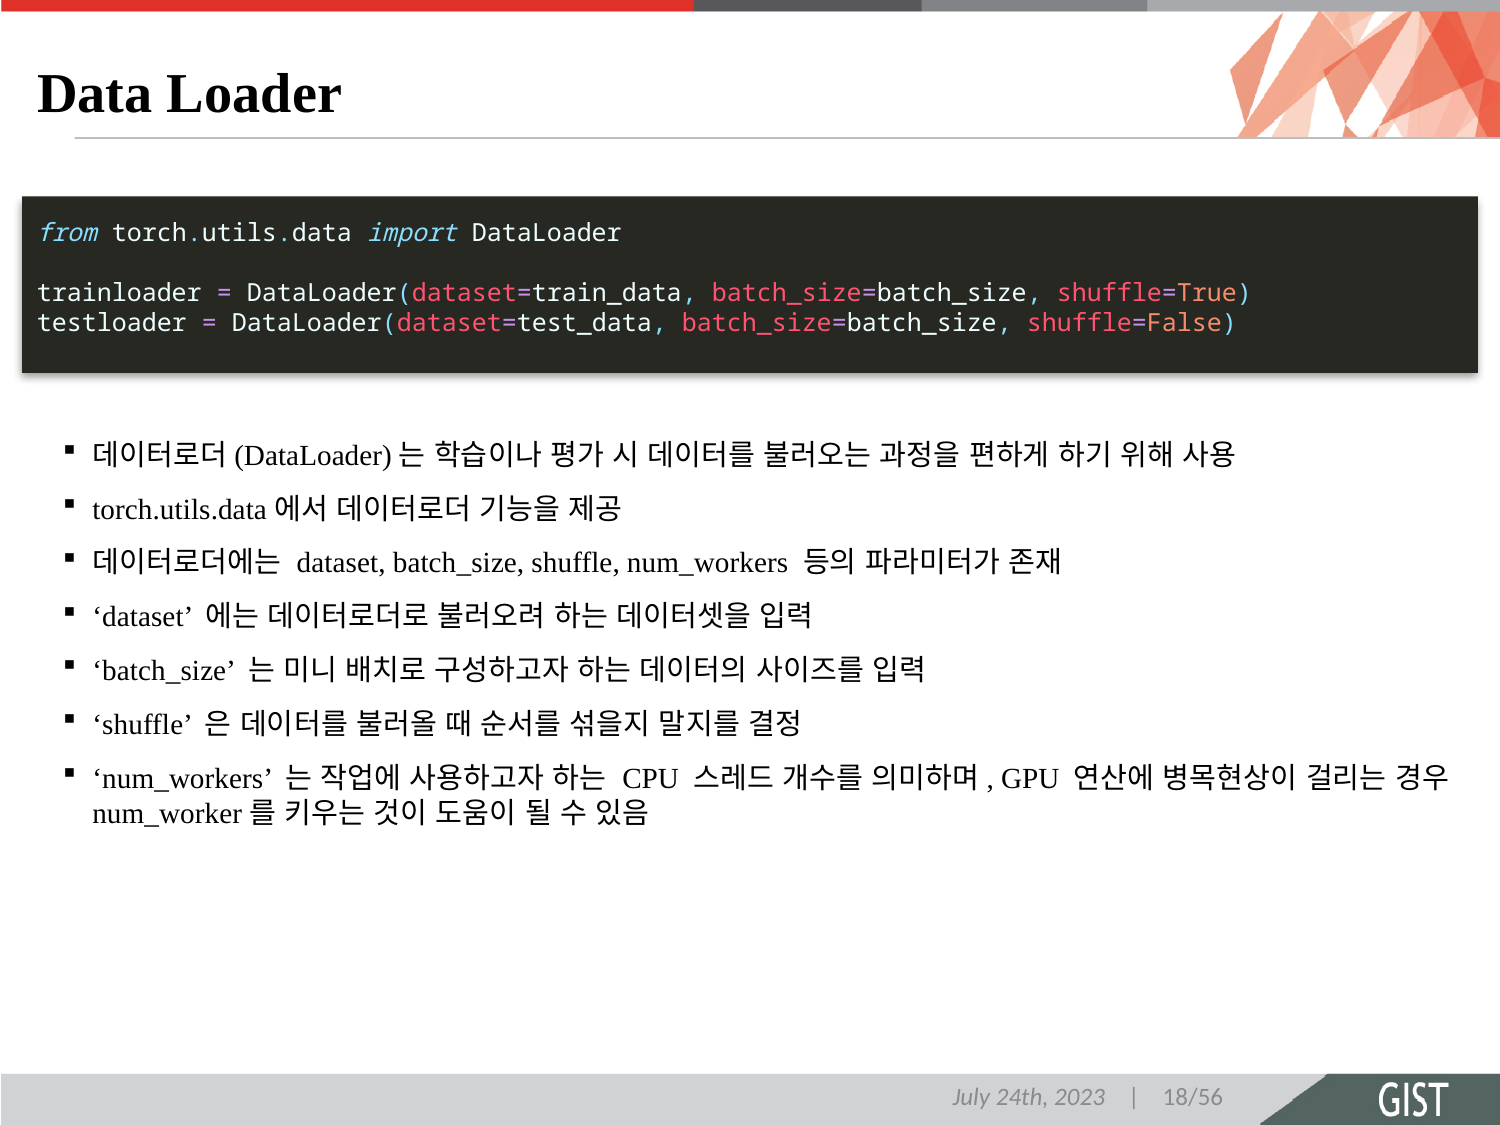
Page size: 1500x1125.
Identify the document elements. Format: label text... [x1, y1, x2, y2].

text_box from torch.utils.data import DataLoader trainloader = DataLoader(dataset=train_data, batch_size=batch_size, shuffle=True) testloader = DataLoader(dataset=test_data, batch_size=batch_size, shuffle=False) [22, 209, 1435, 344]
title Data Loader [22, 50, 1478, 139]
text_box 데이터로더(DataLoader)는 학습이나 평가 시 데이터를 불러오는 과정을 편하게 하기 위해 사용 torch.utils.data에서 데이터로더 기능을 제공 데이터로더에는 dataset, batch_size, shuffle, num_workers 등의 파라미터가 존재 ‘dataset’ 에는 데이터로더로 불러오려 하는 데이터셋을 입력 ‘batch_size’ 는 미니 배치로 구성하고자 하는 데이터의 사이즈를 입력 ‘shuffle’ 은 데이터를 불러올 때 순서를 섞을지 말지를 결정 ‘num_workers’ 는 작업에 사용하고자 하는 CPU 스레드 개수를 의미하며, GPU 연산에 병목현상이 걸리는 경우 num_worker를 키우는 것이 도움이 될 수 있음 [22, 430, 1470, 873]
picture [0, 0, 1500, 1125]
text_box [21, 195, 1479, 374]
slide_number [937, 1066, 1275, 1125]
